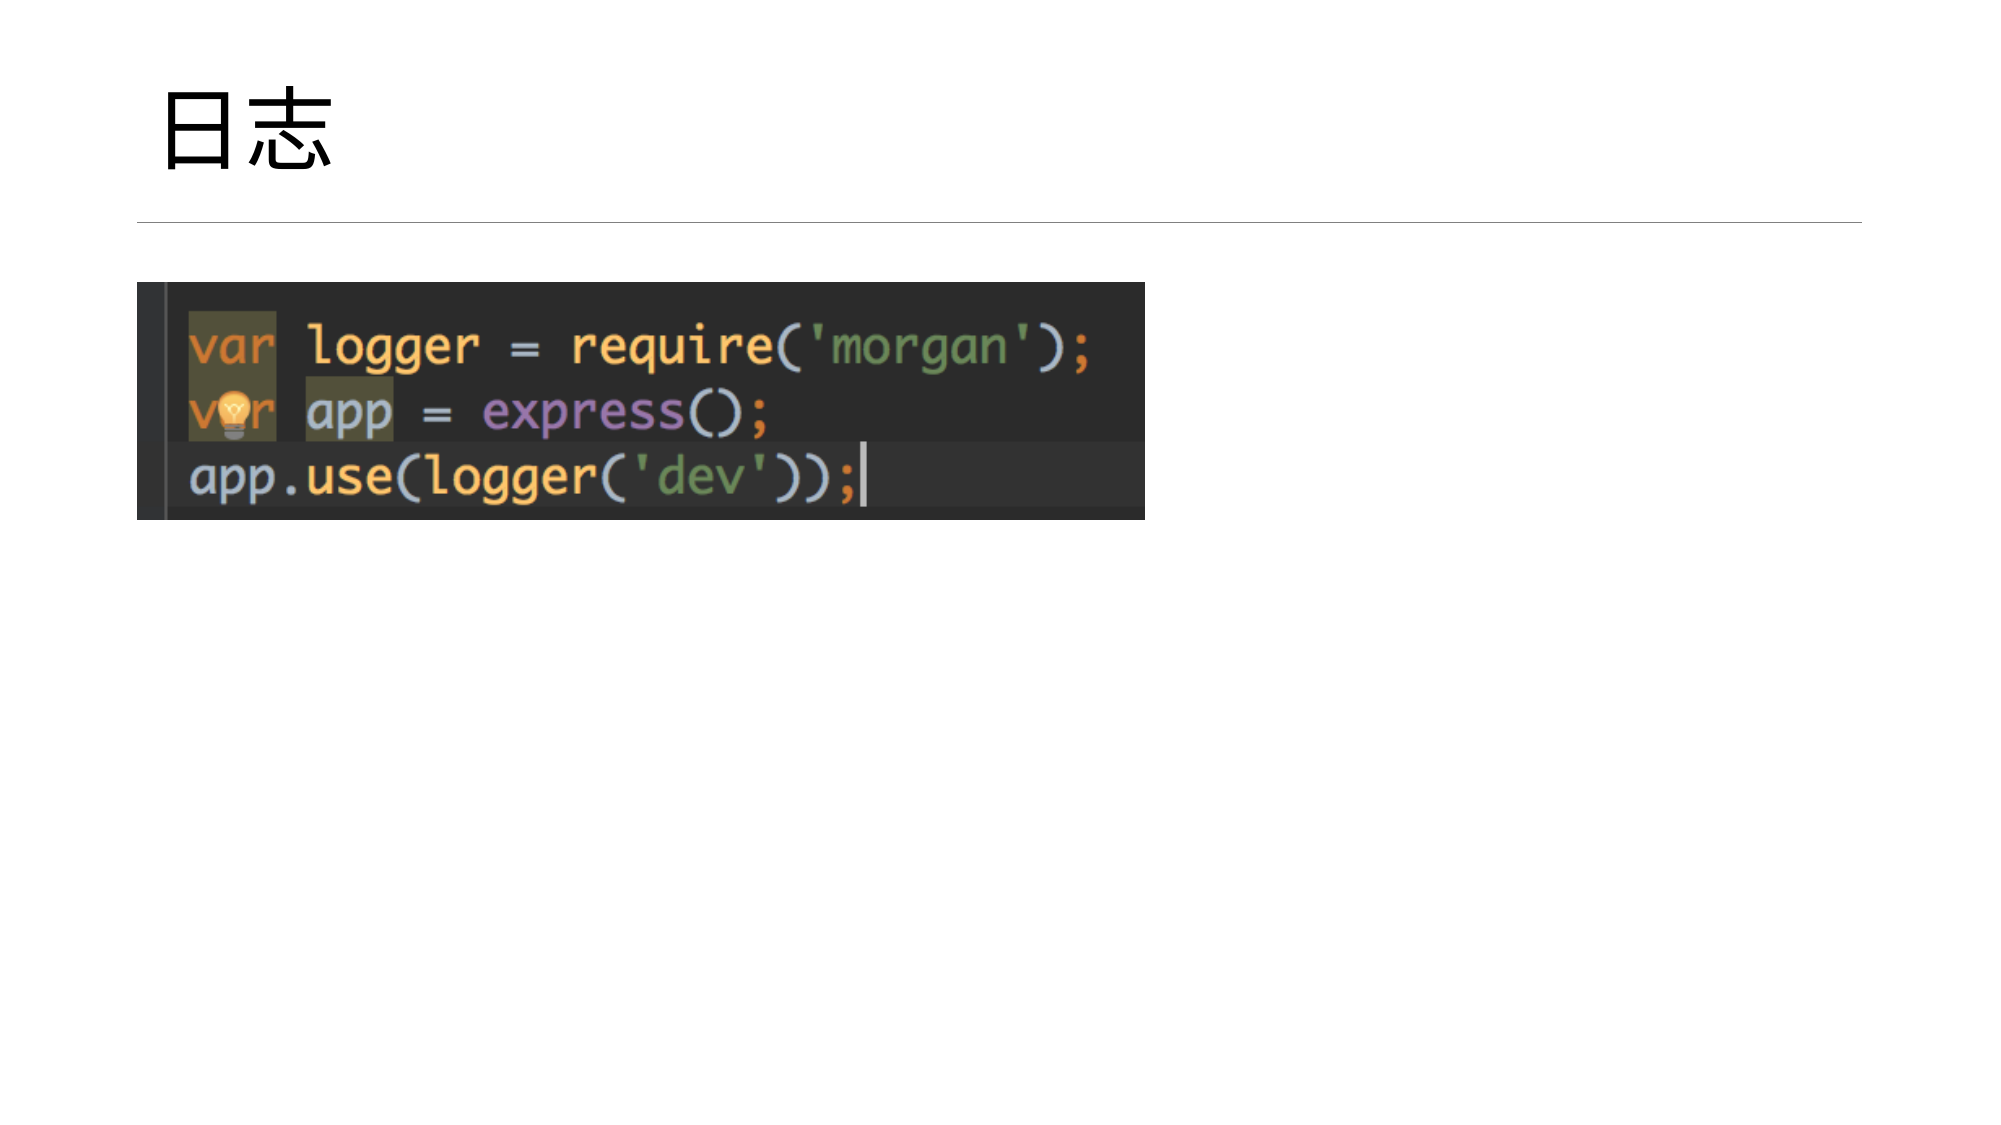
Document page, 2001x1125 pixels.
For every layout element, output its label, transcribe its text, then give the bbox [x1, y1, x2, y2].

title 日志 [137, 44, 1863, 223]
picture [137, 282, 1145, 520]
